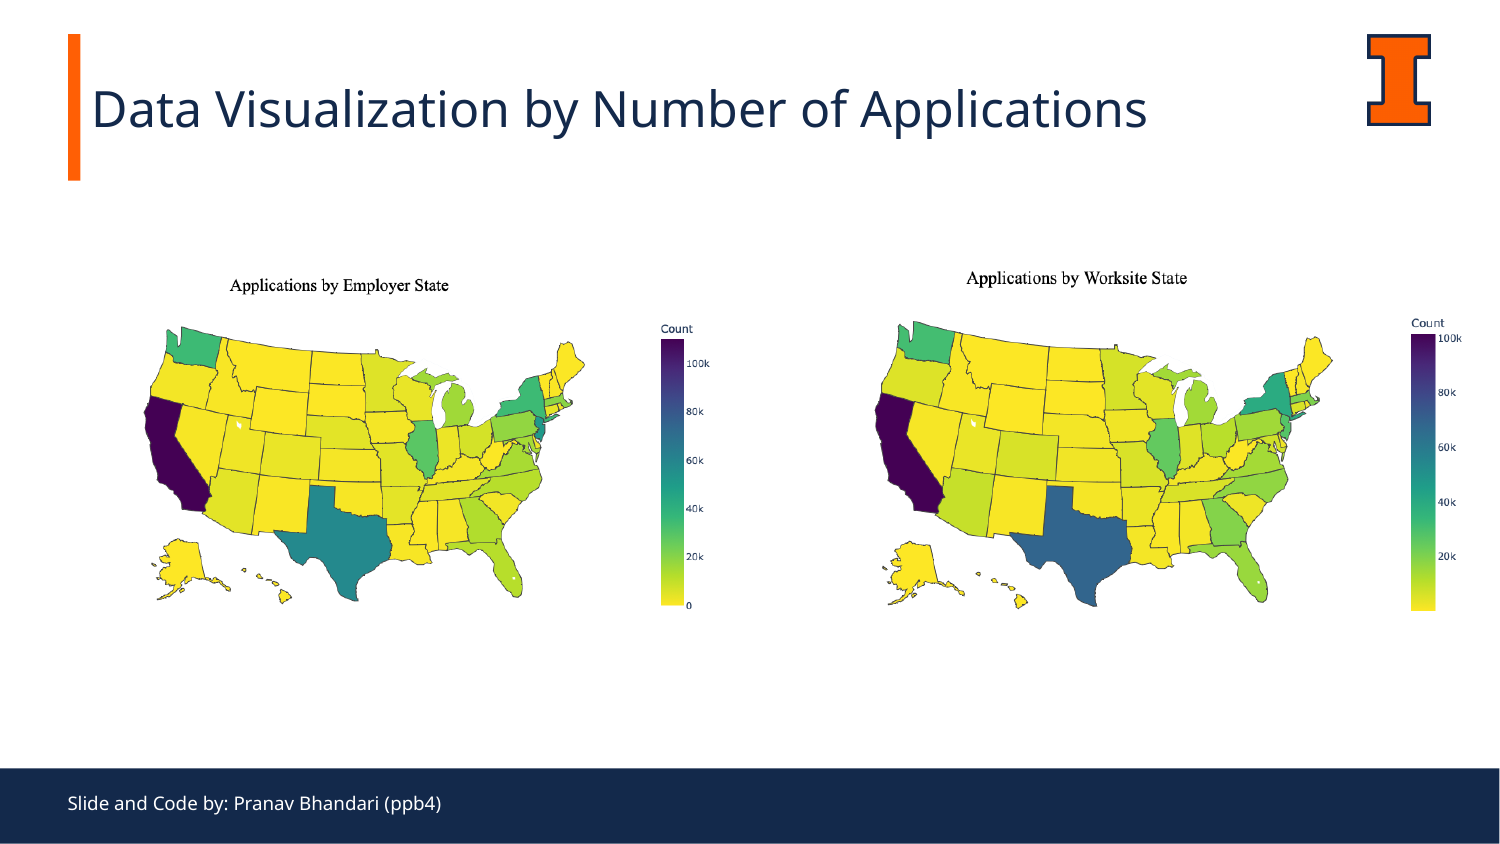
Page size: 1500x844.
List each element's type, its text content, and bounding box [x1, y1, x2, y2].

picture [1367, 34, 1431, 126]
list Data Visualization by Number of Applications [80, 34, 1357, 181]
list Slide and Code by: Pranav Bhandari (ppb4) [56, 782, 1060, 827]
picture [749, 258, 1477, 683]
picture [24, 266, 724, 675]
